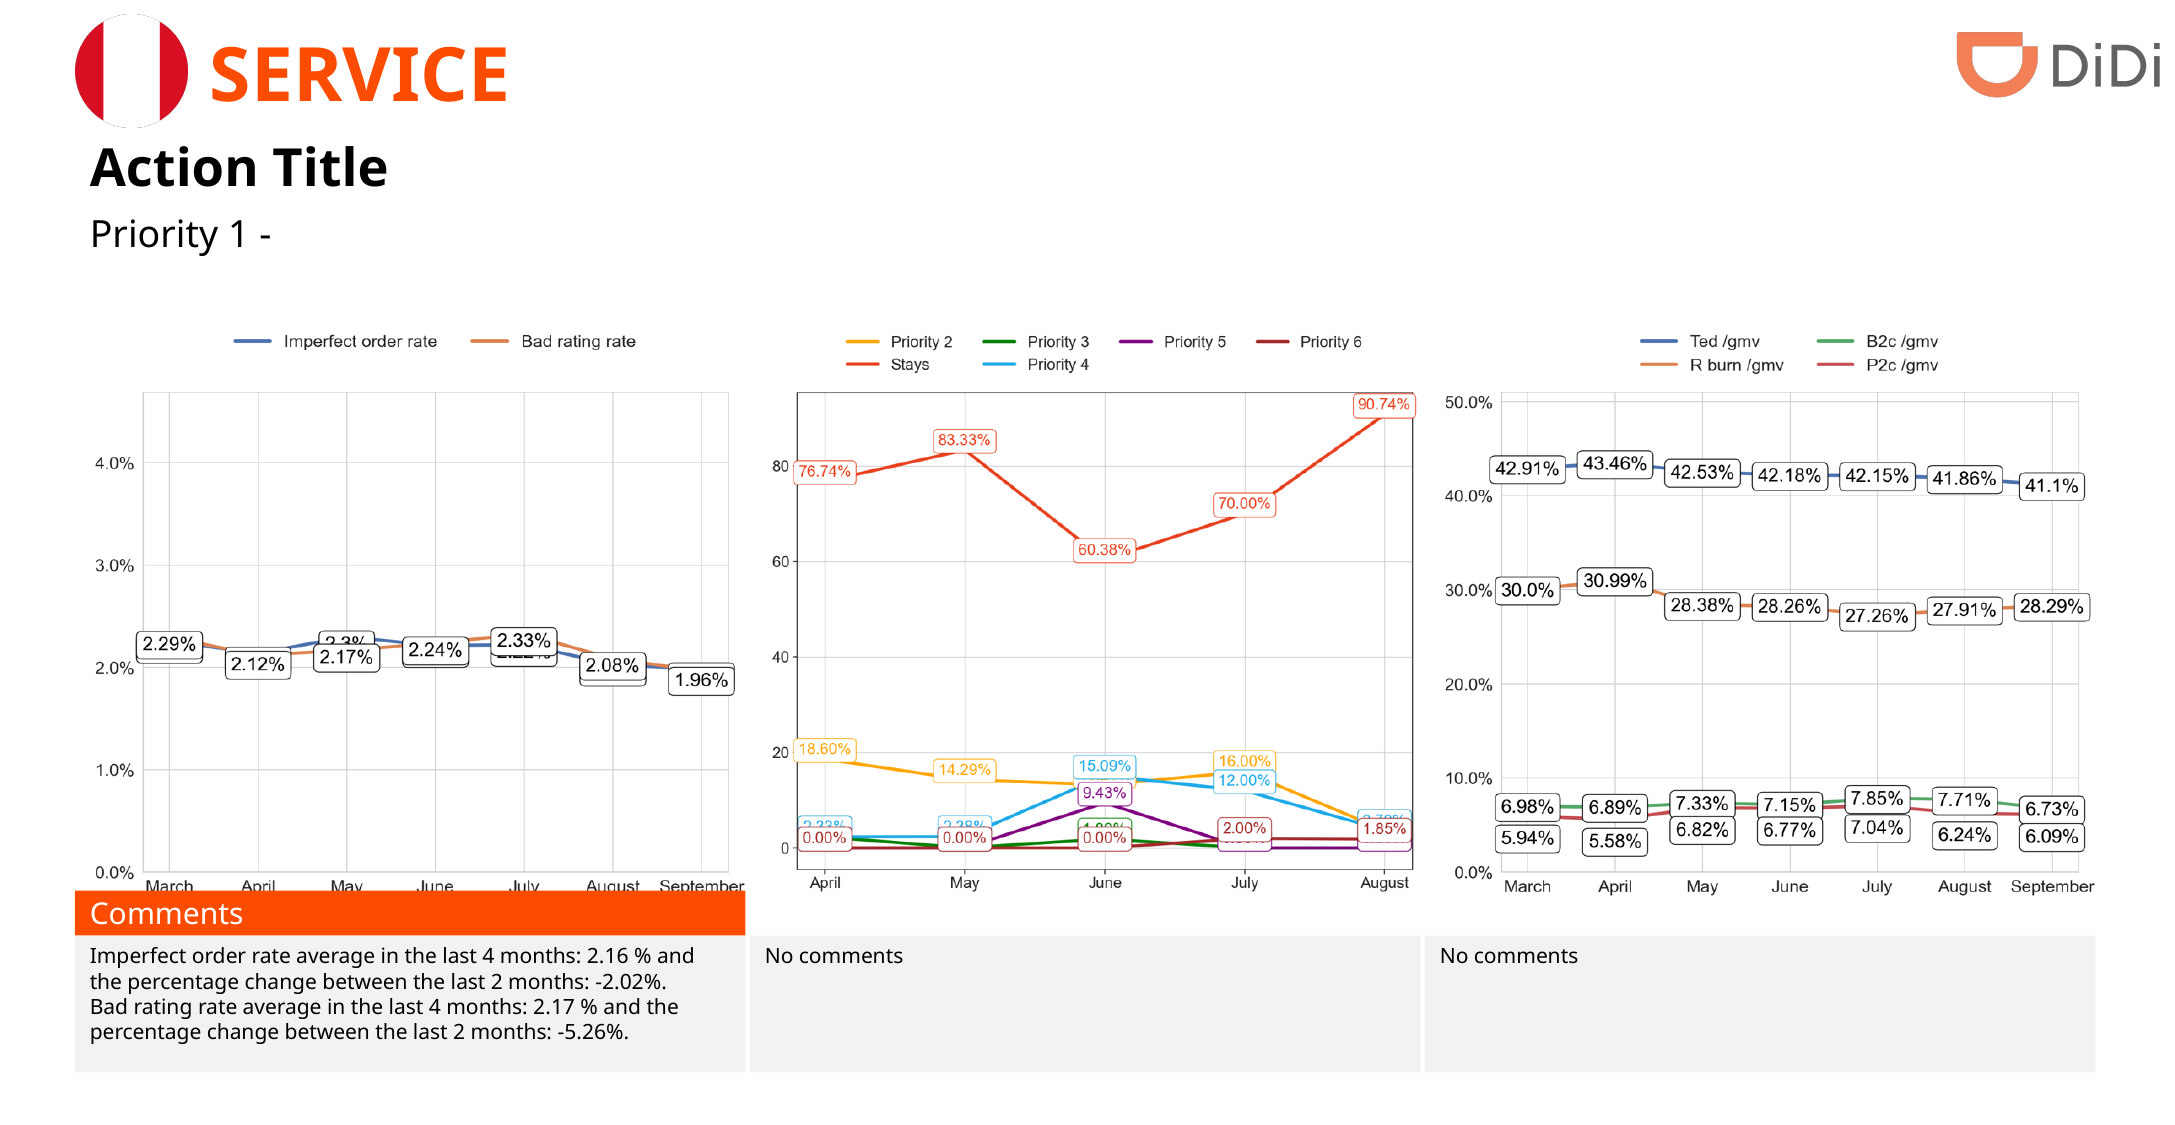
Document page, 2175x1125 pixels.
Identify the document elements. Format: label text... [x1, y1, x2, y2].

text_box SERVICE [194, 15, 1800, 127]
text_box Action Title [74, 127, 2175, 202]
picture [1949, 1, 2175, 129]
text_box Imperfect order rate average in the last 4 months: 2.16 % and the percentage change between the last 2 months: -2.02%. Bad rating rate average in the last 4 months: 2.17 % and the percentage change between the last 2 months: -5.26%. [74, 936, 746, 1073]
text_box Priority 1 - [74, 202, 2175, 263]
text_box No comments [1424, 935, 2096, 1073]
picture [74, 14, 188, 128]
picture [74, 322, 2101, 914]
text_box No comments [749, 935, 1421, 1073]
text_box Comments [74, 921, 746, 936]
